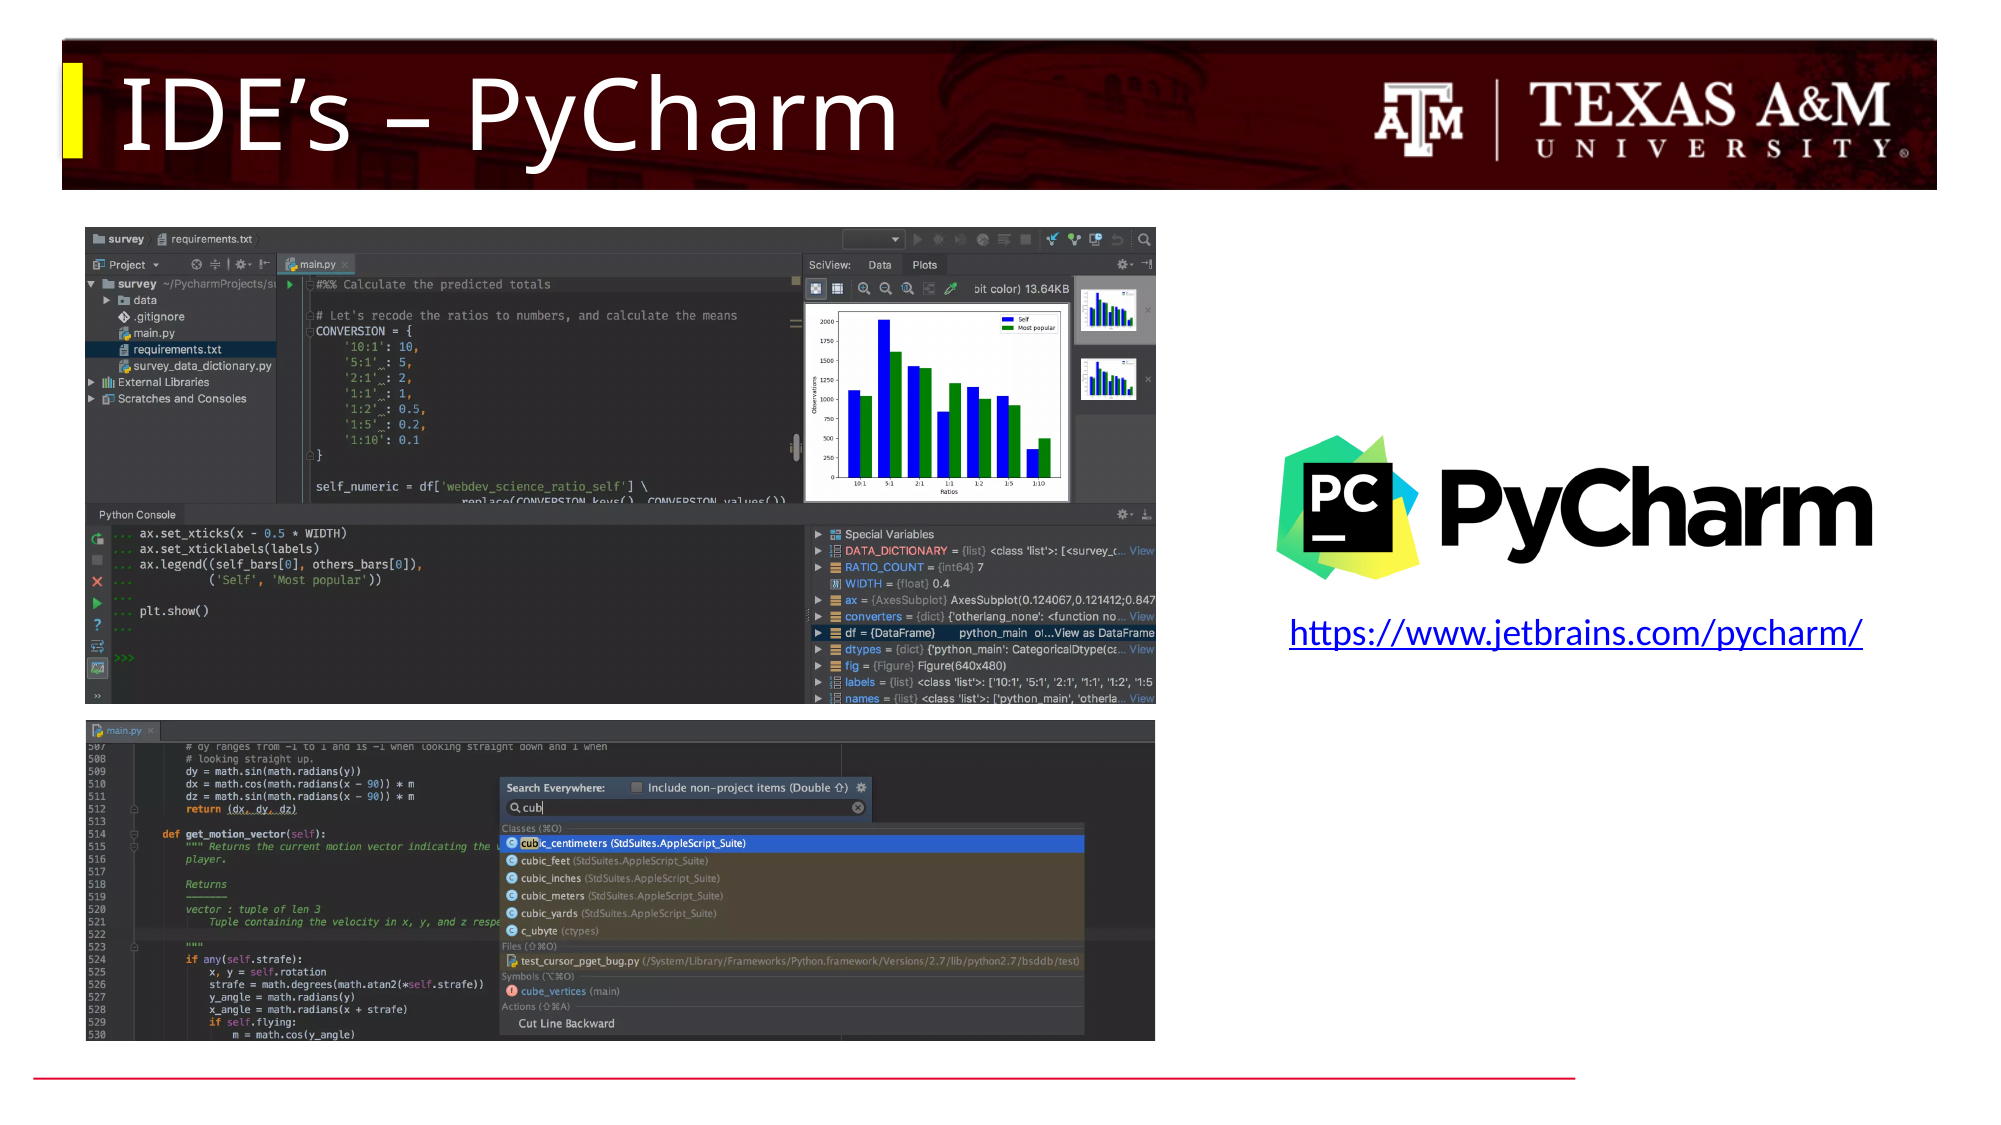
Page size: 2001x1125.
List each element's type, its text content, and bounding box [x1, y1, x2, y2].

picture [1367, 37, 1937, 190]
picture [62, 37, 105, 190]
picture [85, 719, 1156, 1041]
title IDE’s – PyCharm [105, 16, 1367, 205]
picture [85, 227, 1156, 704]
picture [1272, 416, 1880, 601]
text_box https://www.jetbrains.com/pycharm/ [1274, 607, 1882, 660]
